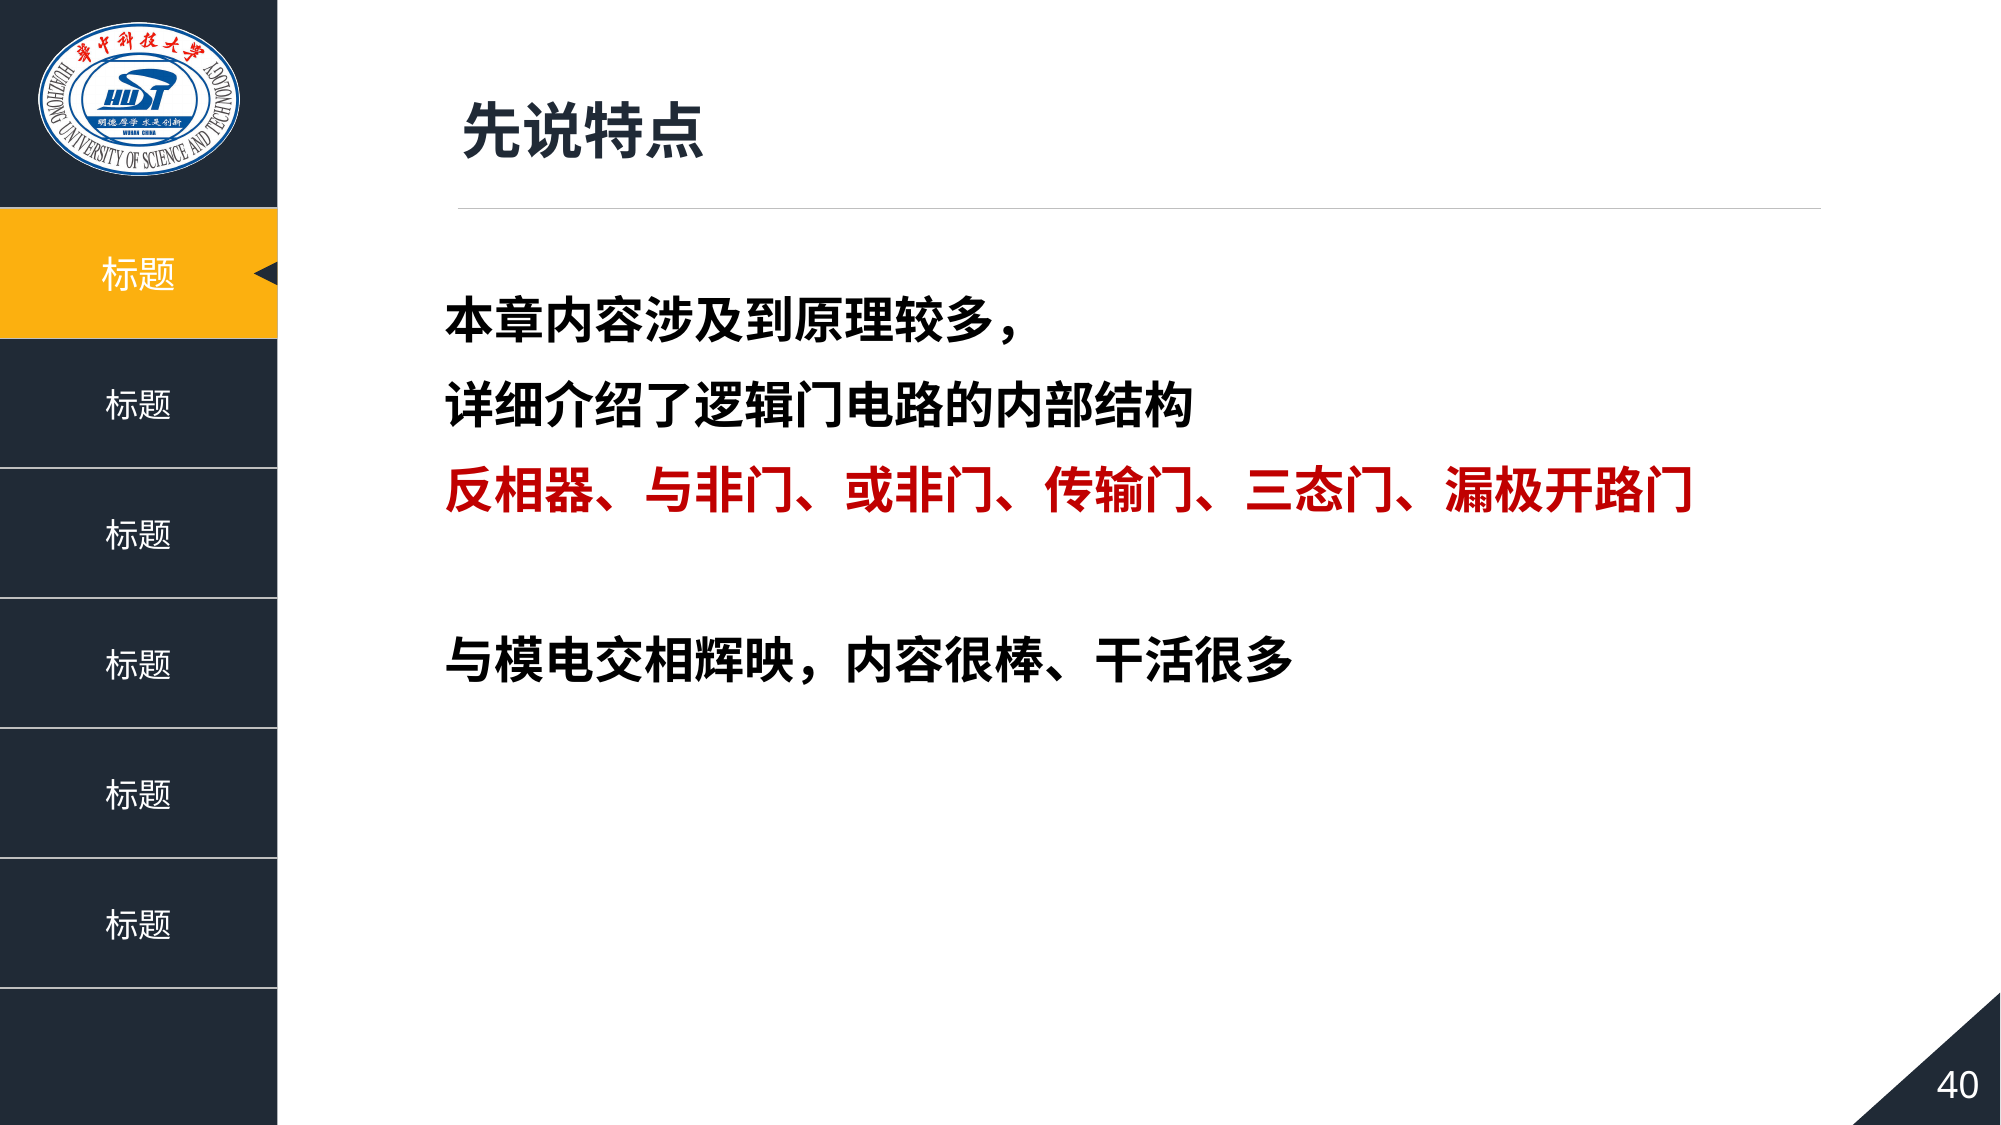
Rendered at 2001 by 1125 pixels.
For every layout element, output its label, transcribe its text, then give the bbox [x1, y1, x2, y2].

picture [38, 22, 240, 176]
text_box 先说特点 [446, 84, 721, 173]
text_box 本章内容涉及到原理较多， 详细介绍了逻辑门电路的内部结构 反相器、与非门、或非门、传输门、三态门、漏极开路门 与模电交相辉映，内容很棒、干活很多 [429, 280, 1867, 696]
